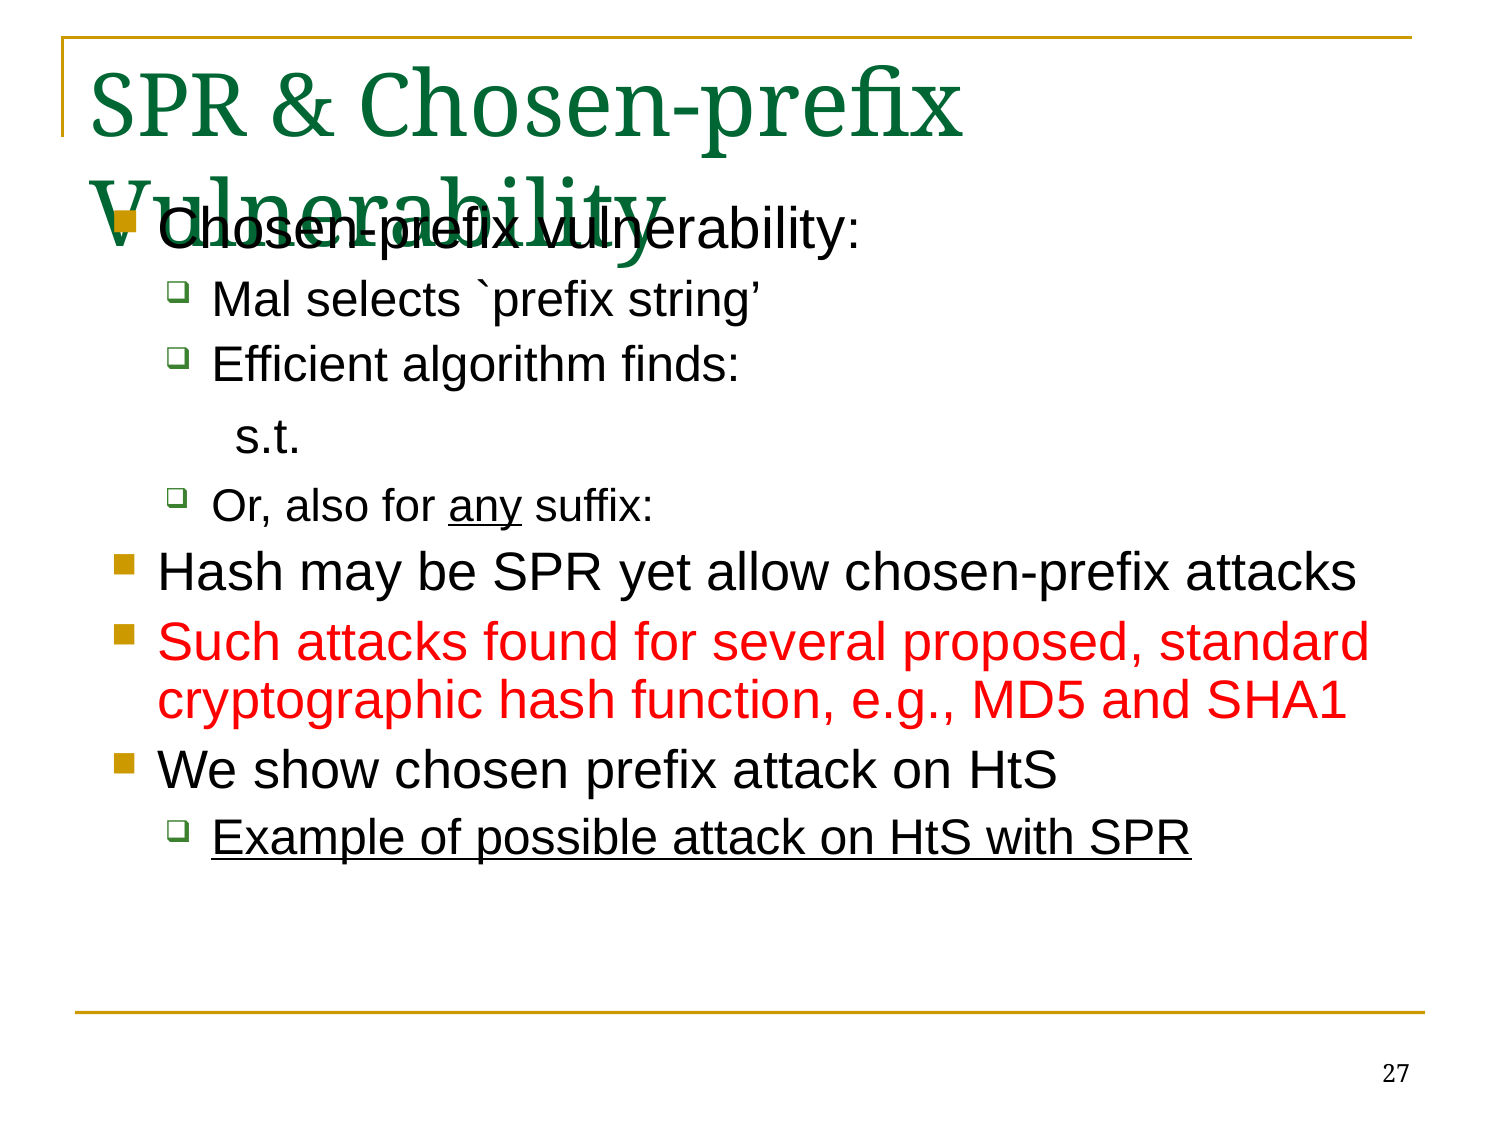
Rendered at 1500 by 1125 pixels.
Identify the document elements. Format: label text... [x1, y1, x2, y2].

title SPR & Chosen-prefix Vulnerability [75, 37, 1457, 273]
slide_number 27 [1074, 1024, 1425, 1100]
